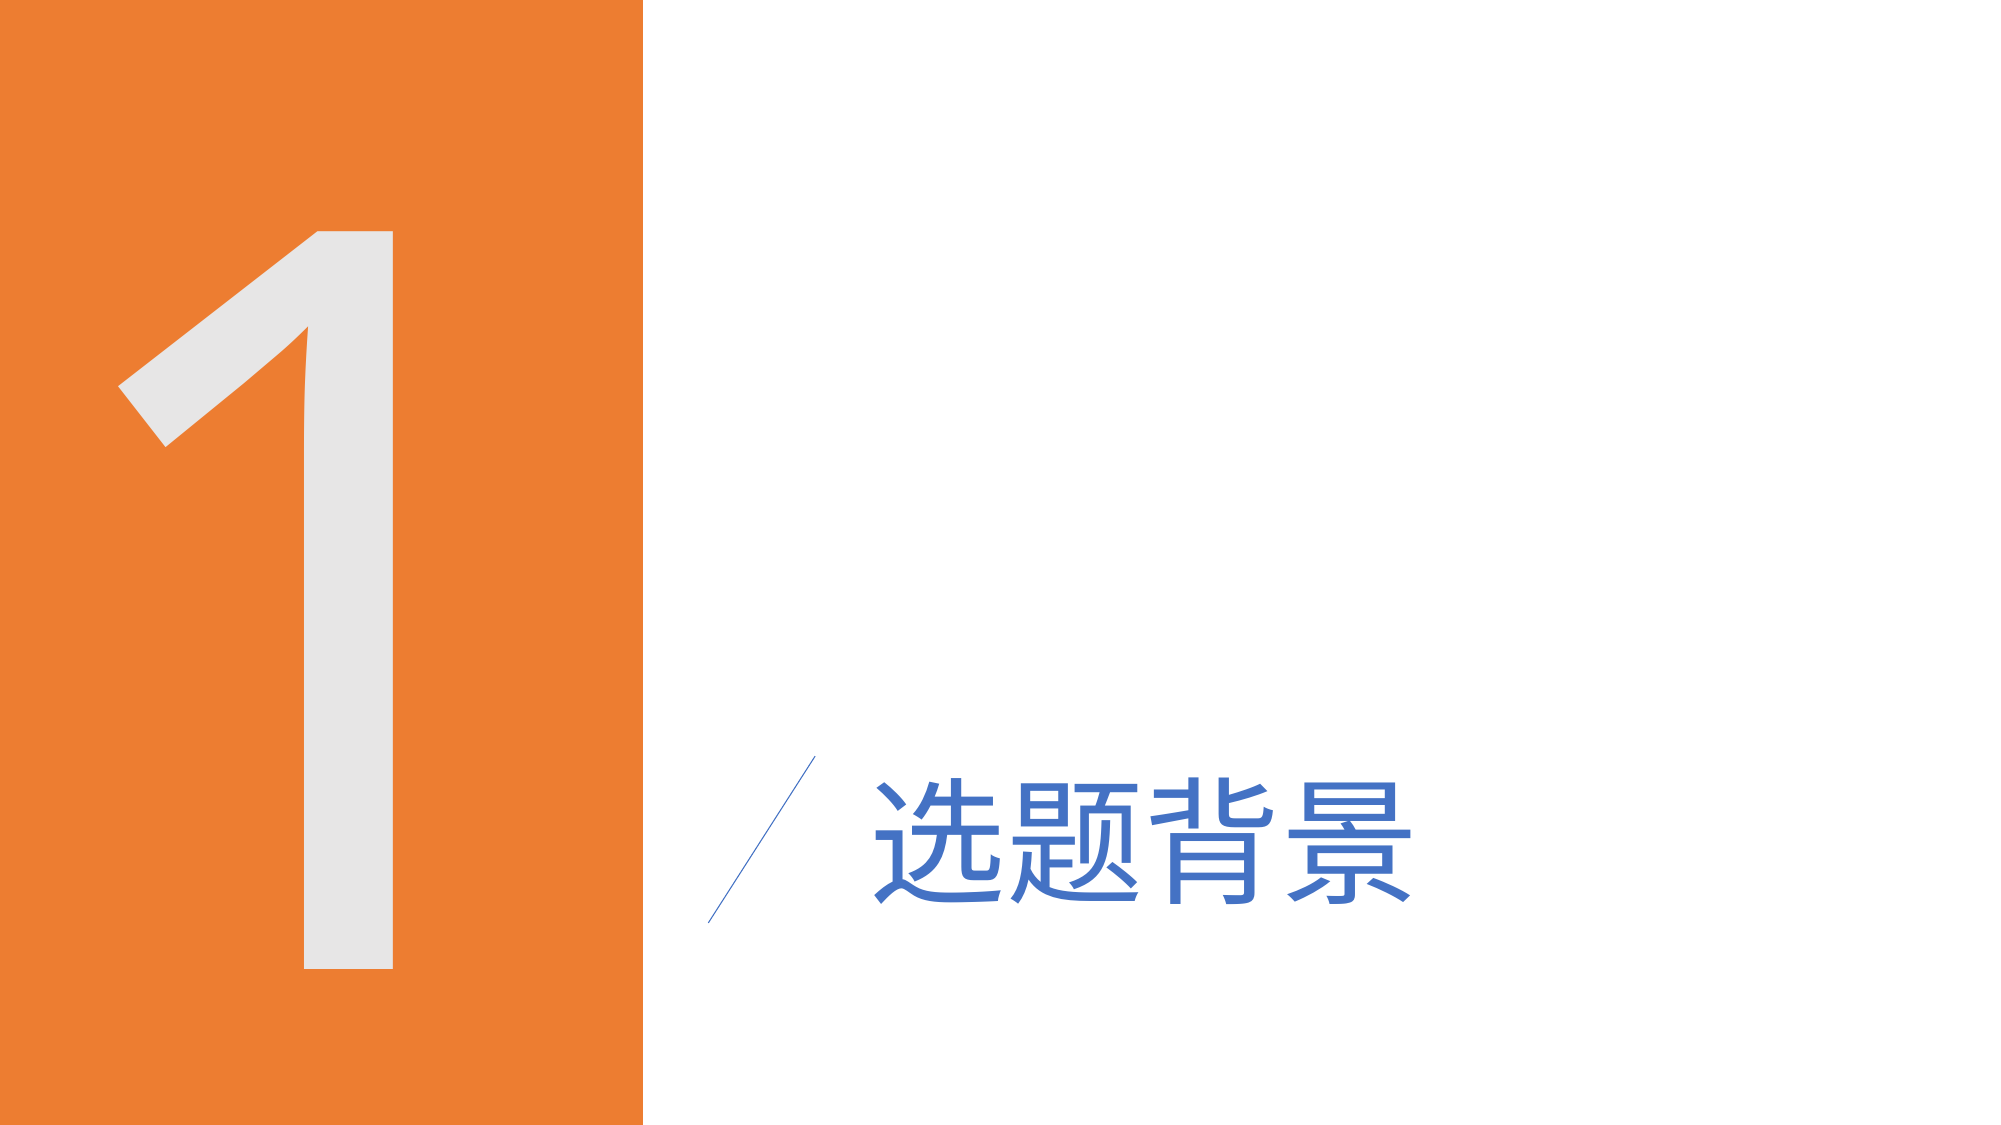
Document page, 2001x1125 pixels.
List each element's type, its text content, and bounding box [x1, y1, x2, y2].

list 1 [0, 0, 823, 1125]
list 选题背景 [853, 748, 1857, 931]
